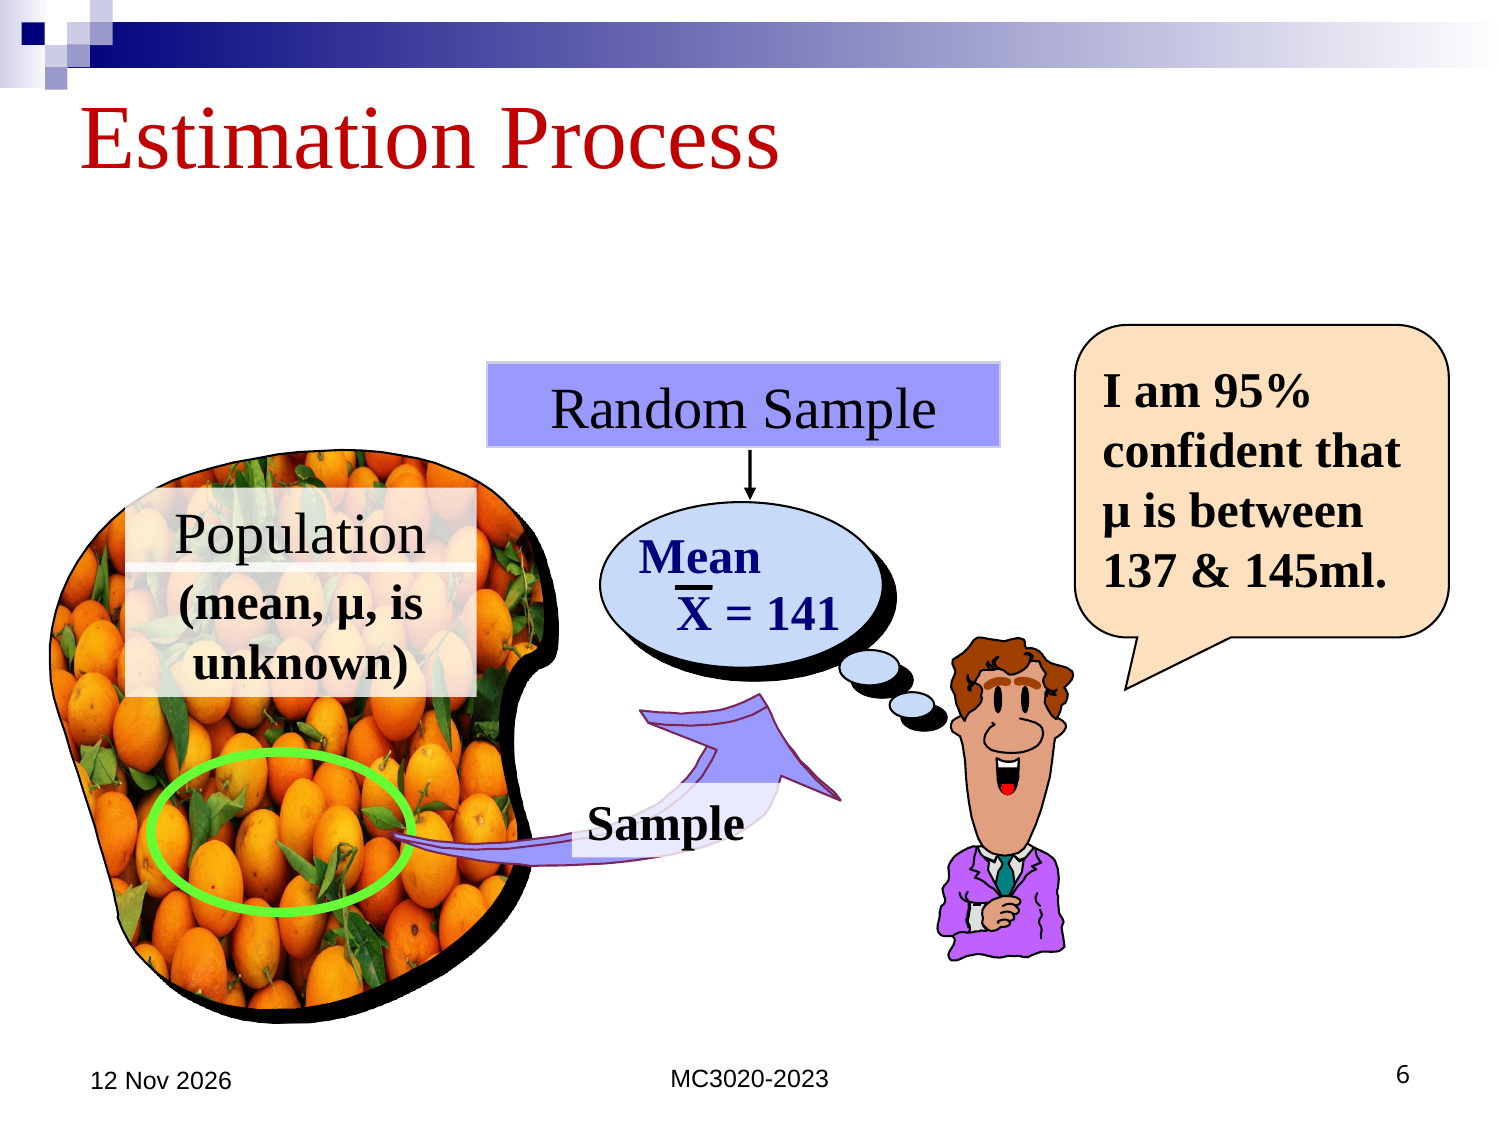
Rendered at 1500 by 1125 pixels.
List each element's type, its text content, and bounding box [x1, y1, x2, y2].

text_box [49, 449, 546, 1011]
text_box (mean, μ, is unknown) [125, 572, 477, 697]
text_box [600, 539, 623, 631]
text_box Mean X = 141 [623, 513, 877, 643]
slide_number 30-May-23 [75, 1024, 425, 1103]
title Estimation Process [64, 31, 1115, 232]
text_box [387, 712, 838, 863]
footer MC3020-2023 [512, 1025, 988, 1100]
text_box [671, 502, 812, 513]
text_box [839, 649, 900, 686]
slide_number 6 [1074, 1025, 1425, 1100]
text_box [937, 637, 1074, 961]
text_box [743, 449, 757, 500]
text_box [877, 561, 883, 609]
text_box [640, 643, 843, 668]
text_box [151, 752, 402, 913]
text_box Population [125, 487, 477, 572]
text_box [1074, 324, 1450, 638]
text_box [889, 692, 935, 719]
text_box Random Sample [487, 362, 1000, 447]
